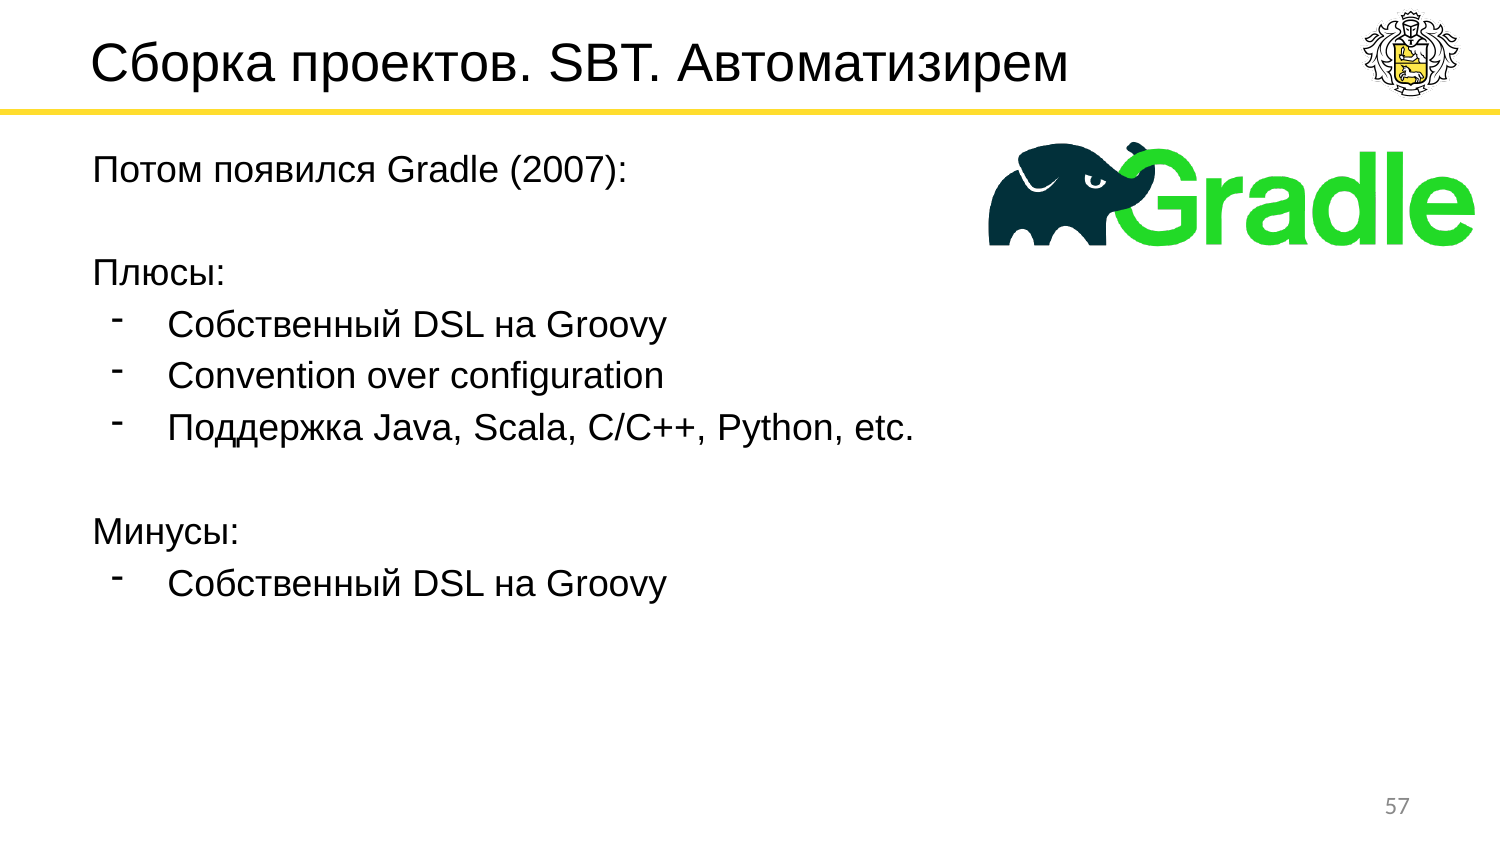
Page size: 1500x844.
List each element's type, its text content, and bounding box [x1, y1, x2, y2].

title Сборка проектов. SBT. Автоматизирем [75, 33, 1425, 86]
slide_number ‹#› [1074, 782, 1425, 827]
text_box Потом появился Gradle (2007): Плюсы: Собственный DSL на Groovy Convention over configuration Поддержка Java, Scala, C/C++, Python, etc. Минусы: Собственный DSL на Groovy [77, 122, 964, 795]
picture [1360, 2, 1461, 103]
picture [981, 129, 1487, 262]
